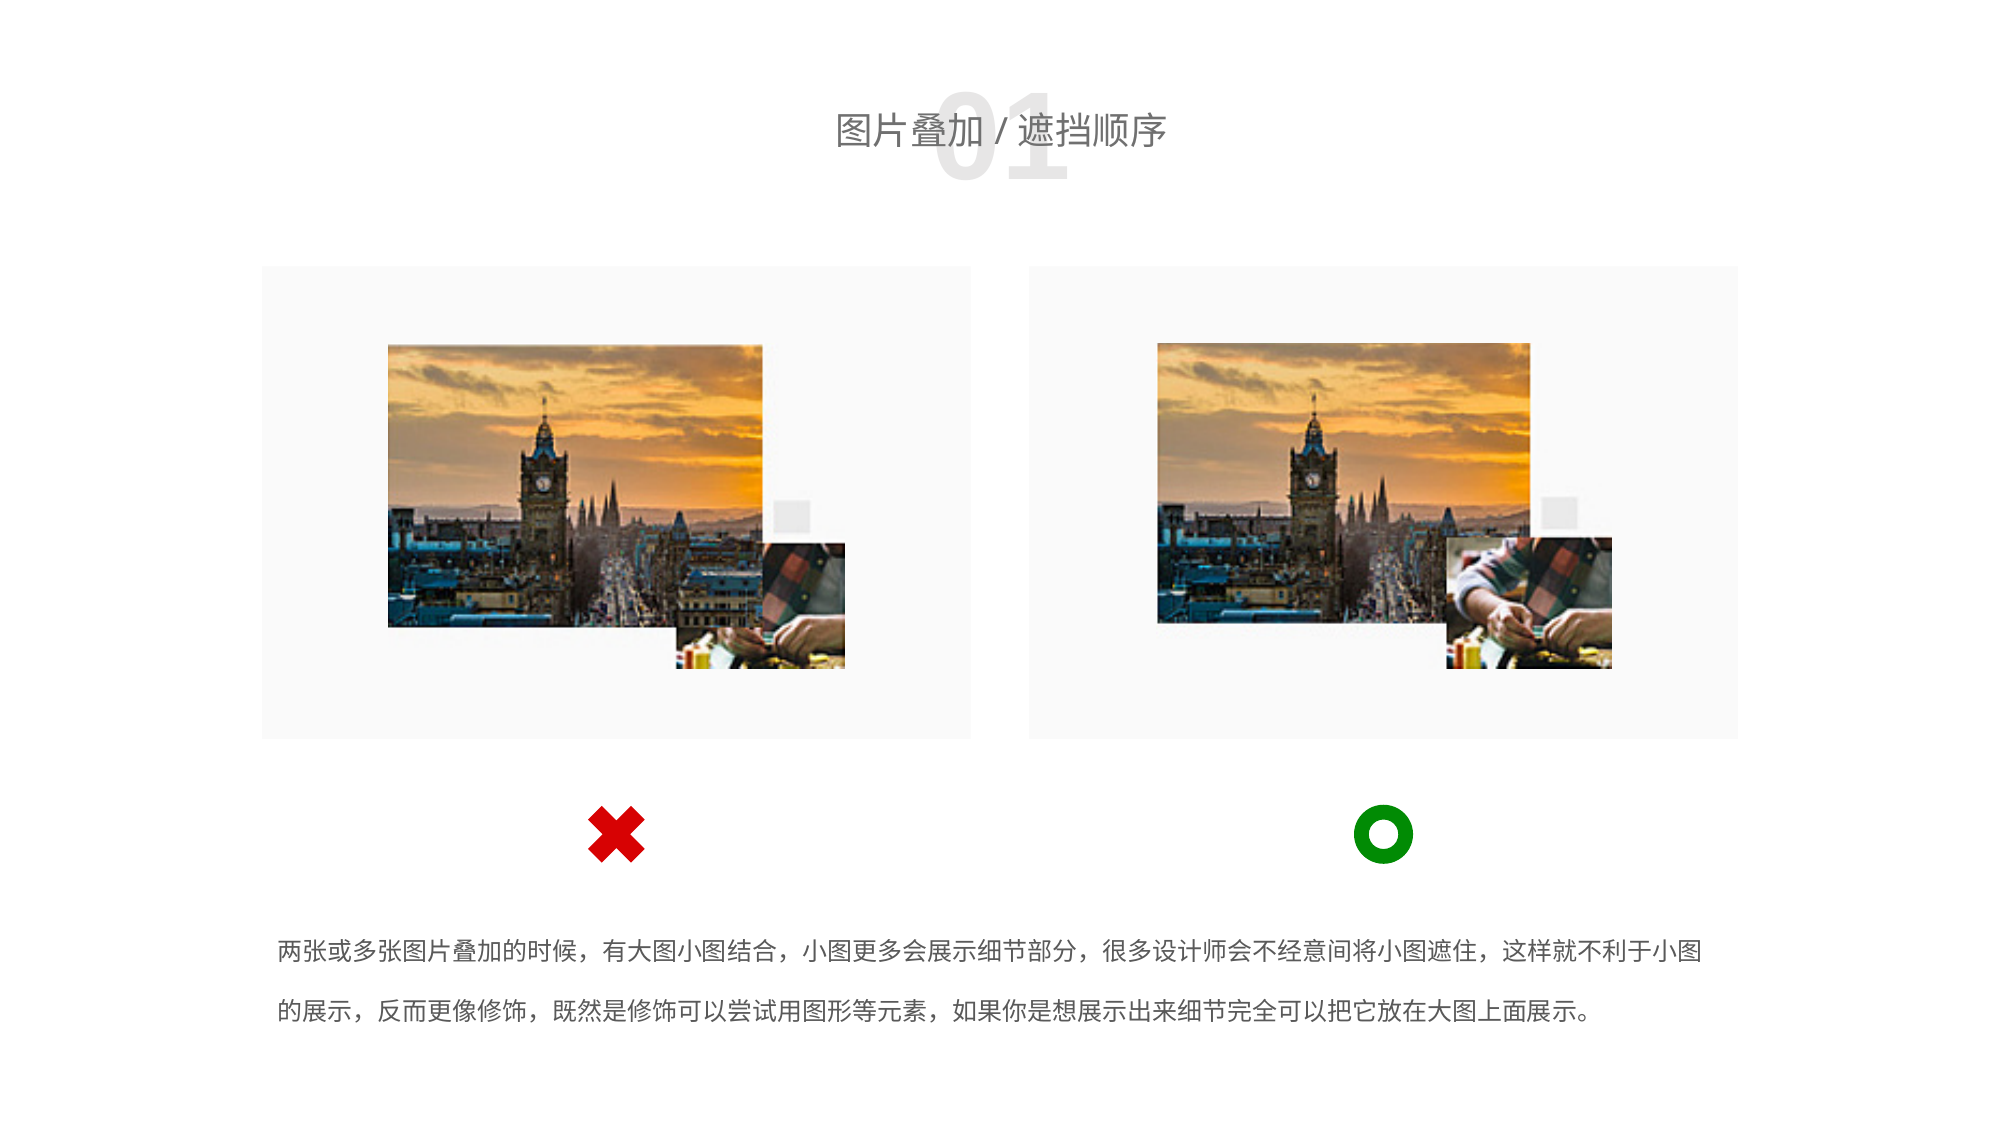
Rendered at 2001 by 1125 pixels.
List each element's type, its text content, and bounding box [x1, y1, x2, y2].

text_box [826, 46, 1177, 214]
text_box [262, 266, 1738, 876]
picture [388, 343, 845, 669]
text_box 两张或多张图片叠加的时候，有大图小图结合，小图更多会展示细节部分，很多设计师会不经意间将小图遮住，这样就不利于小图的展示，反而更像修饰，既然是修饰可以尝试用图形等元素，如果你是想展示出来细节完全可以把它放在大图上面展示。 [262, 898, 1738, 1034]
picture [1155, 343, 1612, 669]
